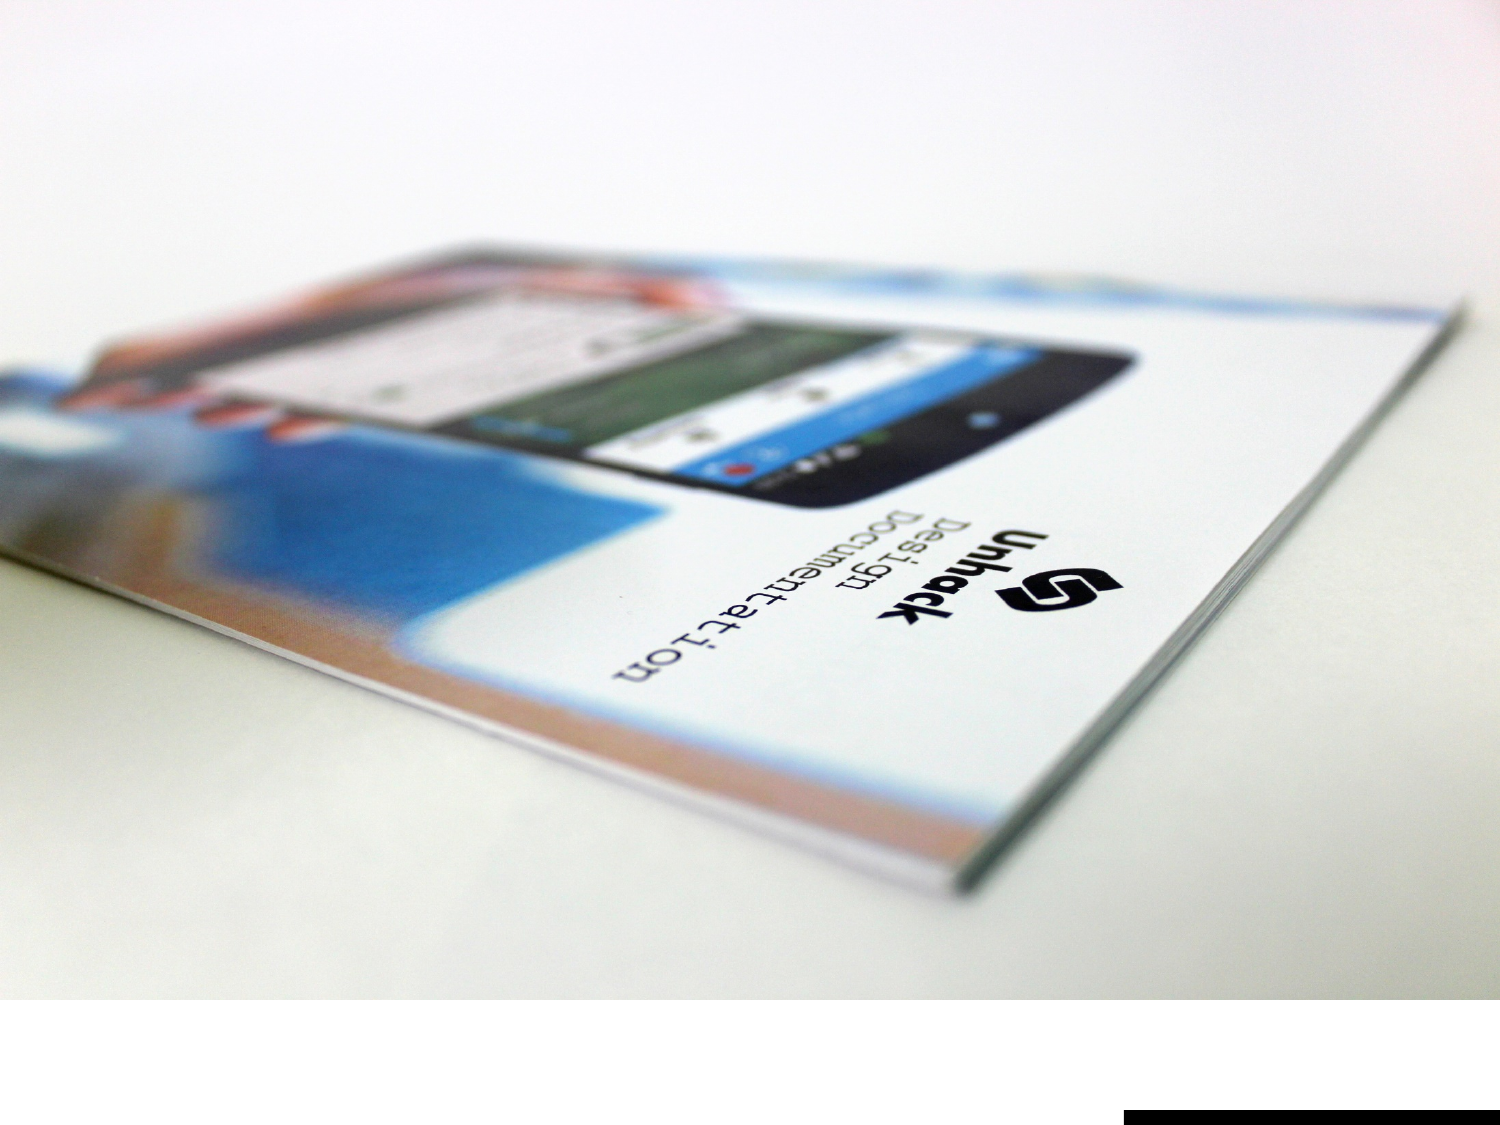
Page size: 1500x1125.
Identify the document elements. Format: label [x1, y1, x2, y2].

picture [0, 0, 1500, 1000]
text_box [1123, 1109, 1500, 1125]
